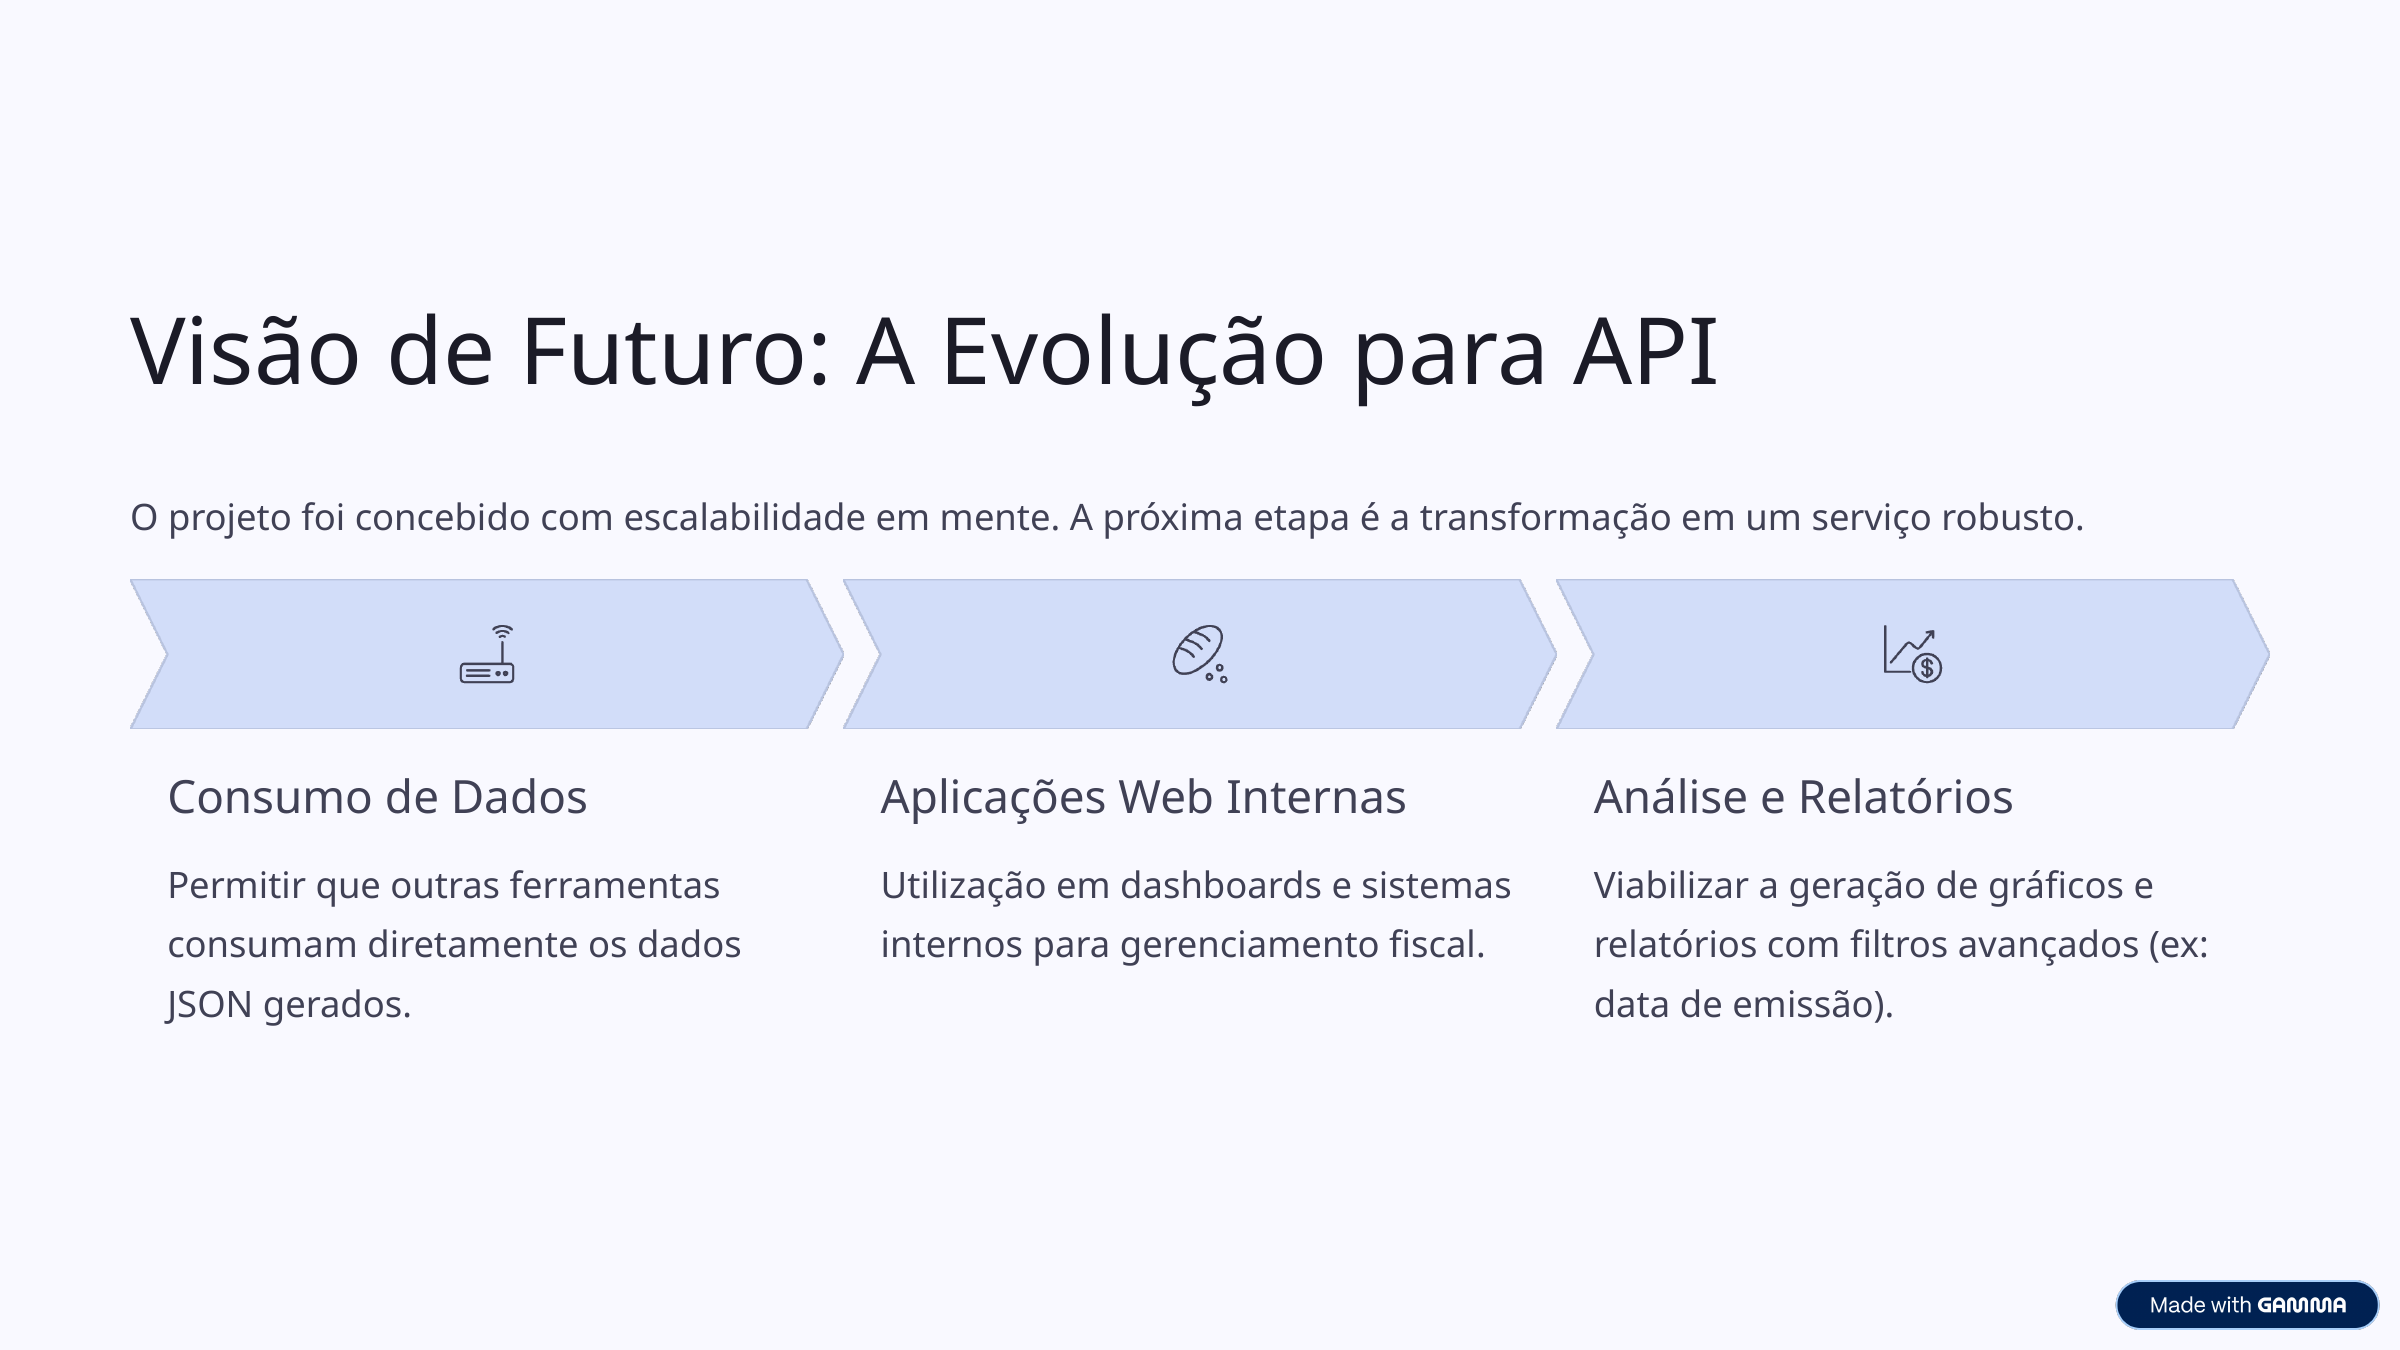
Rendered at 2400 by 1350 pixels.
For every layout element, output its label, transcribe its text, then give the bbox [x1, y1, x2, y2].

picture [2106, 1271, 2389, 1339]
text_box O projeto foi concebido com escalabilidade em mente. A próxima etapa é a transformação em um serviço robusto. [130, 478, 2270, 538]
text_box Utilização em dashboards e sistemas internos para gerenciamento fiscal. [880, 846, 1520, 1025]
text_box Visão de Futuro: A Evolução para API [130, 287, 1826, 405]
text_box Permitir que outras ferramentas consumam diretamente os dados JSON gerados. [167, 846, 807, 1025]
text_box Consumo de Dados [167, 765, 633, 824]
text_box Aplicações Web Internas [880, 765, 1450, 824]
text_box Análise e Relatórios [1593, 765, 2059, 824]
picture [130, 579, 2270, 729]
text_box Viabilizar a geração de gráficos e relatórios com filtros avançados (ex: data de emissão). [1593, 846, 2233, 1025]
